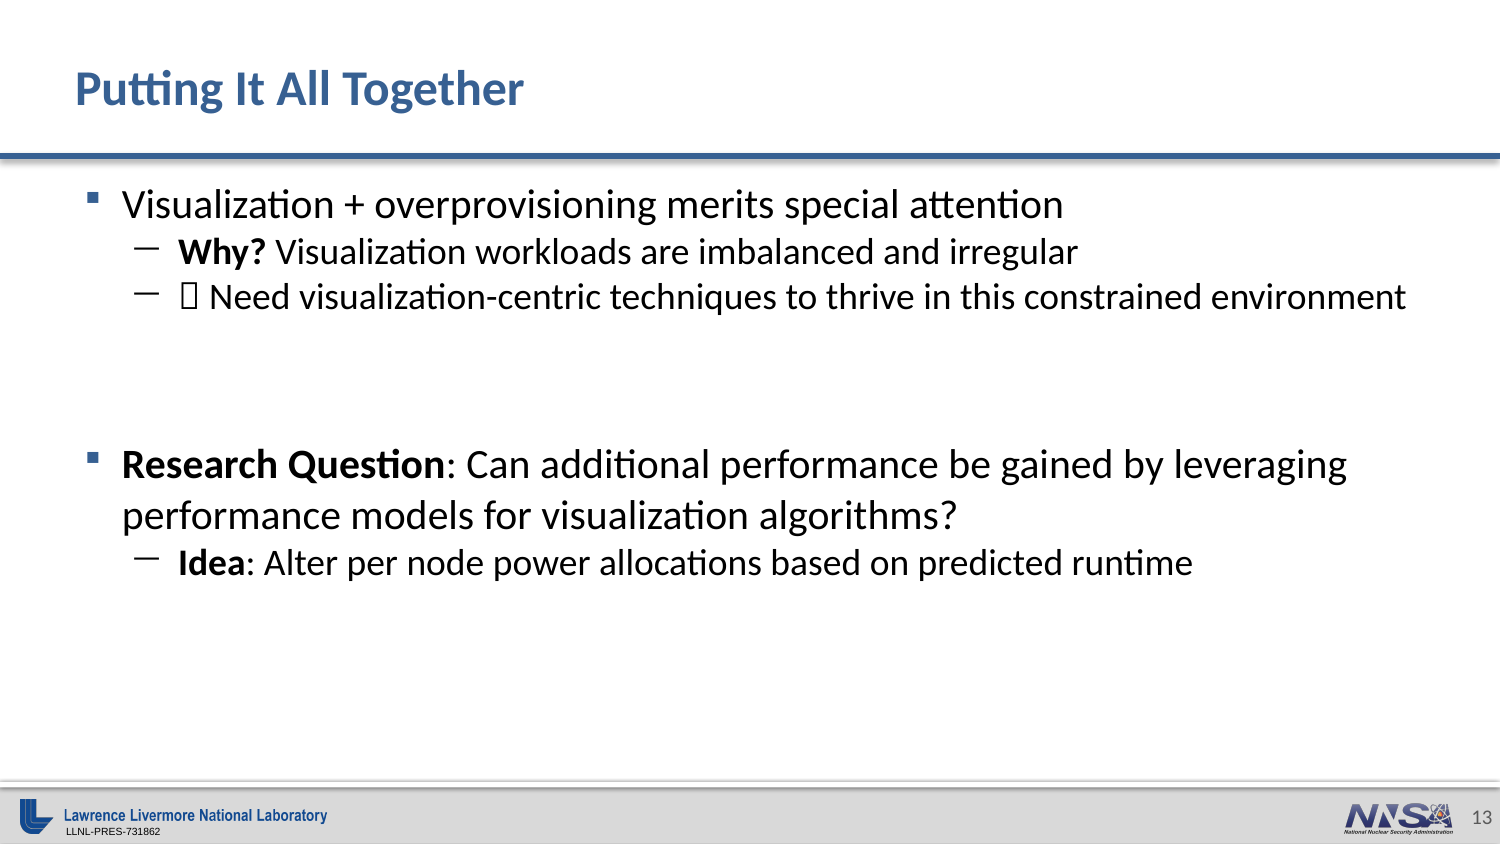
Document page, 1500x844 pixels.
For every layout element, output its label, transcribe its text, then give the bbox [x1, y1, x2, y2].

picture [20, 799, 356, 834]
title Putting It All Together [75, 26, 1425, 152]
picture [1339, 794, 1458, 840]
list Visualization + overprovisioning merits special attention Why? Visualization workloads are imbalanced and irregular  Need visualization-centric techniques to thrive in this constrained environment Research Question: Can additional performance be gained by leveraging performance models for visualization algorithms? Idea: Alter per node power allocations based on predicted runtime [75, 177, 1425, 782]
